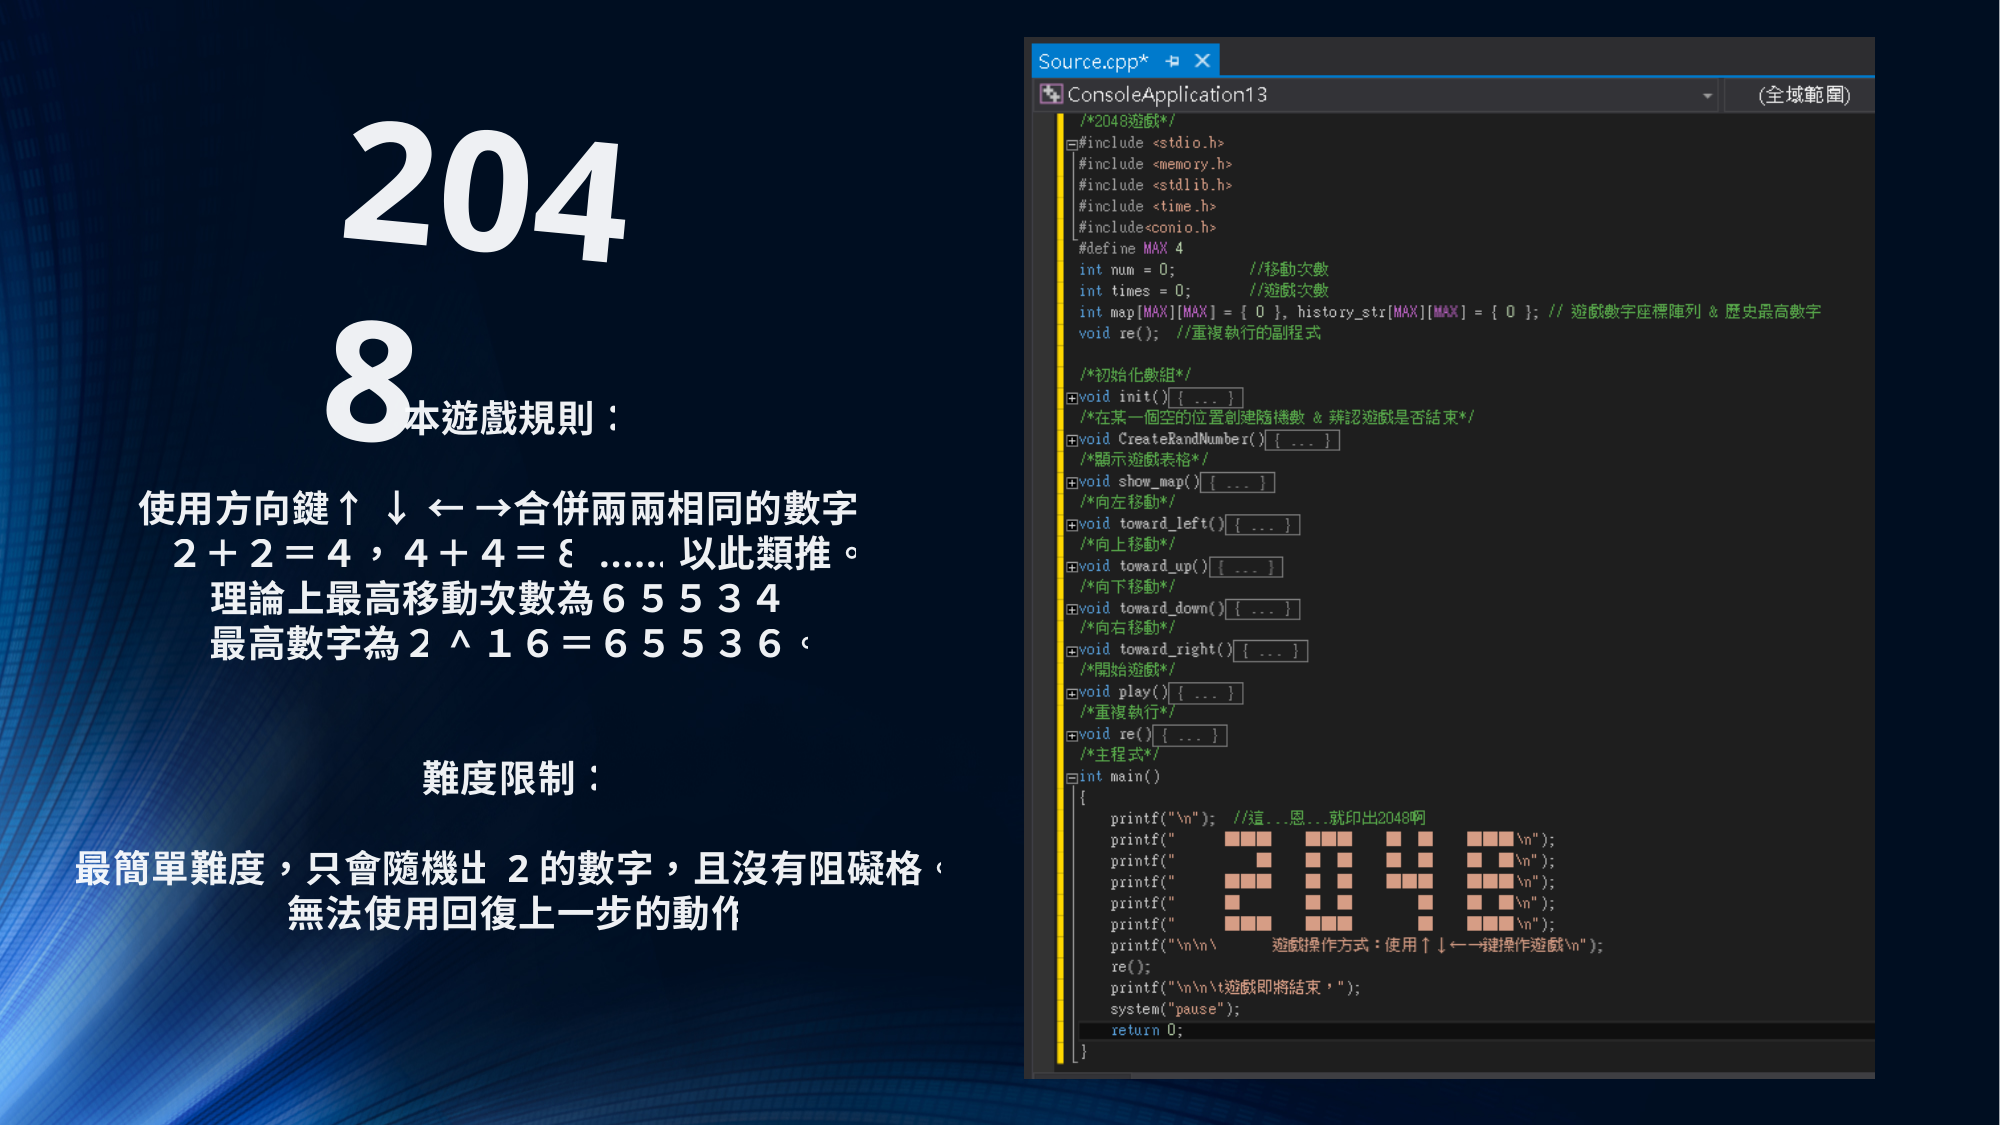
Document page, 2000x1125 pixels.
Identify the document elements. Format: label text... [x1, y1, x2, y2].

picture [0, 0, 2000, 1125]
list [1024, 37, 1875, 1079]
text_box 2048 [308, 62, 719, 387]
text_box 本遊戲規則： 使用方向鍵↑ ↓ ← →合併兩兩相同的數字， ２＋２＝４，４＋４＝８......以此類推。 理論上最高移動次數為６５５３４， 最高數字為２^１６＝６５５３６。 難度限制： 最簡單難度，只會隨機出2的數字，且沒有阻礙格。 無法使用回復上一步的動作 [37, 387, 1000, 988]
